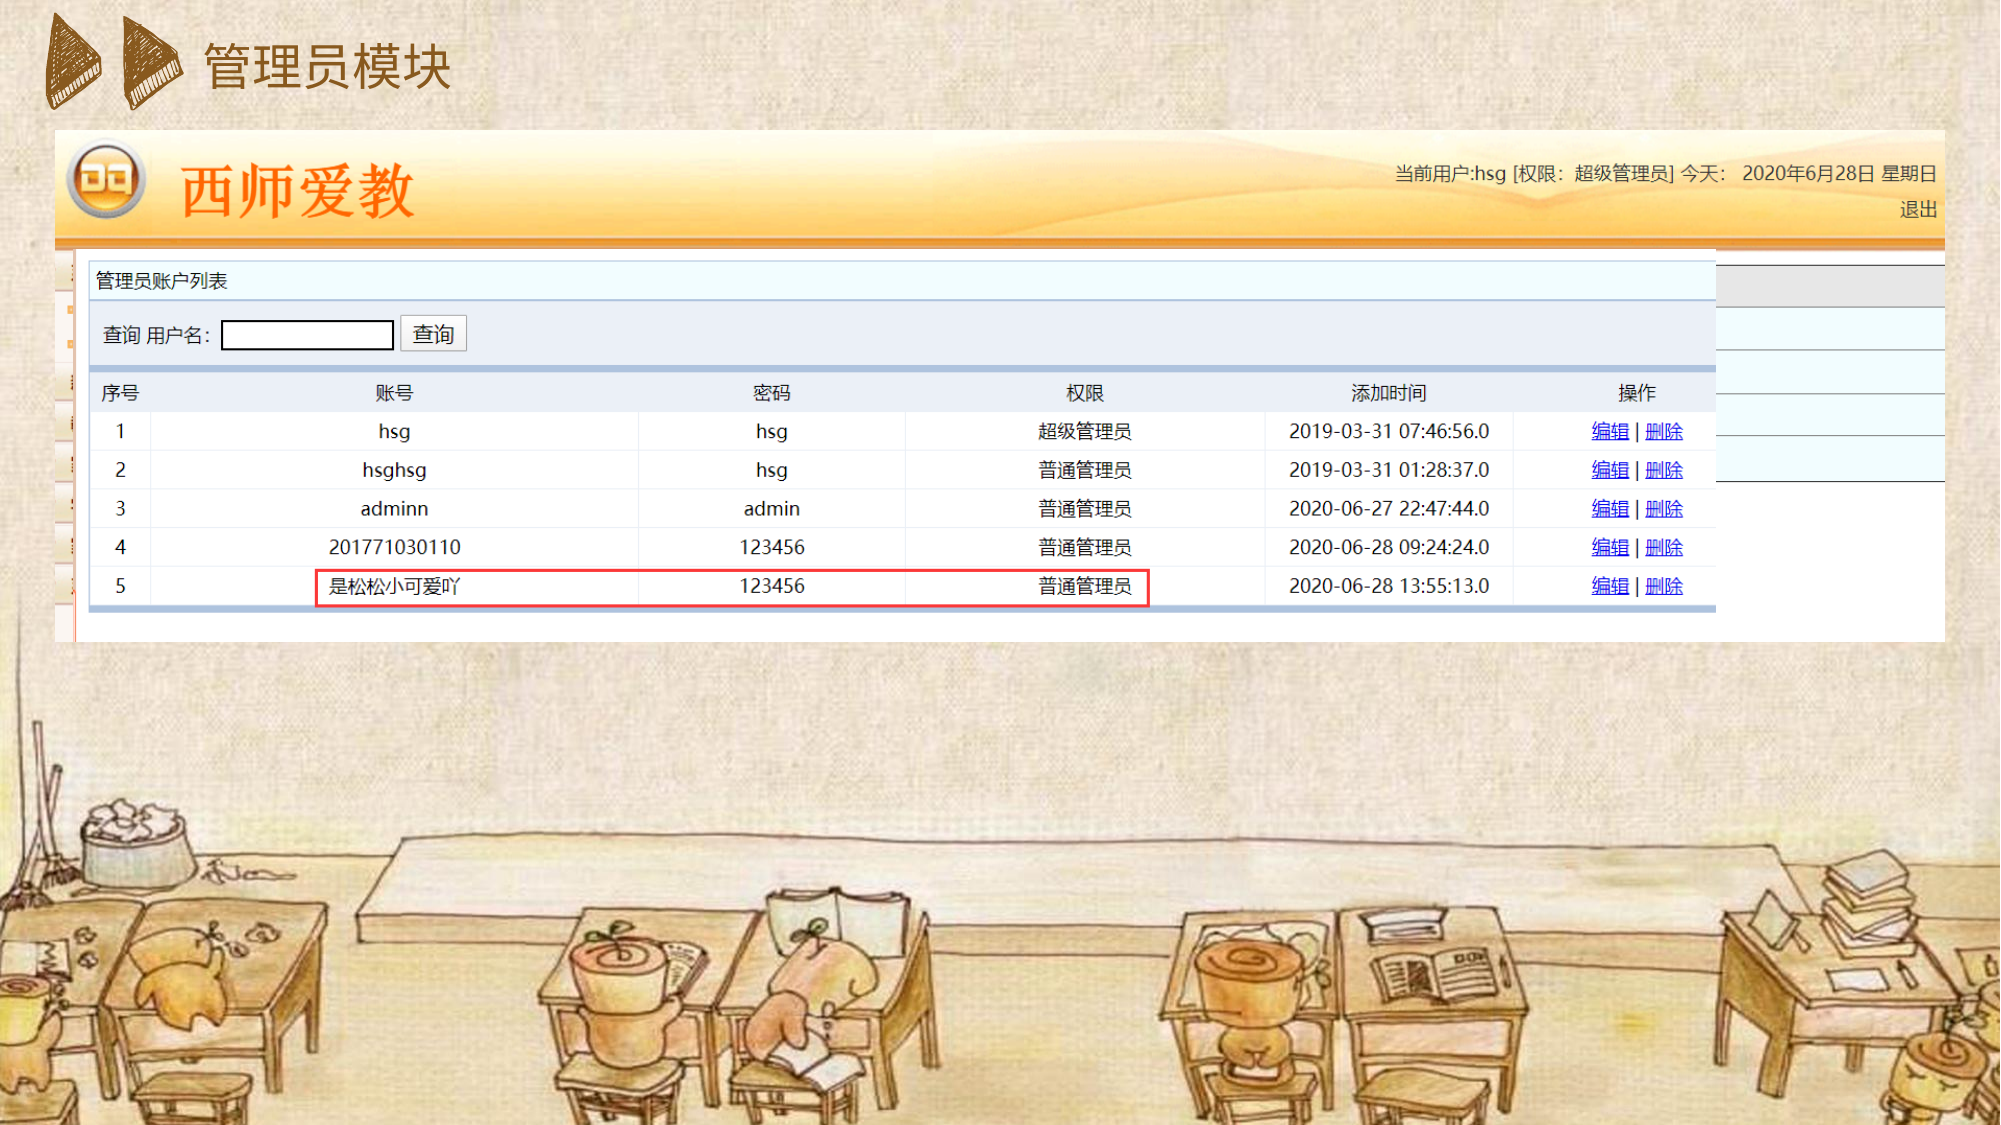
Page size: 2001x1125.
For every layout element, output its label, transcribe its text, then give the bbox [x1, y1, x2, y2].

picture [0, 0, 2000, 1125]
text_box 管理员模块 [191, 29, 648, 101]
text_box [45, 12, 185, 111]
